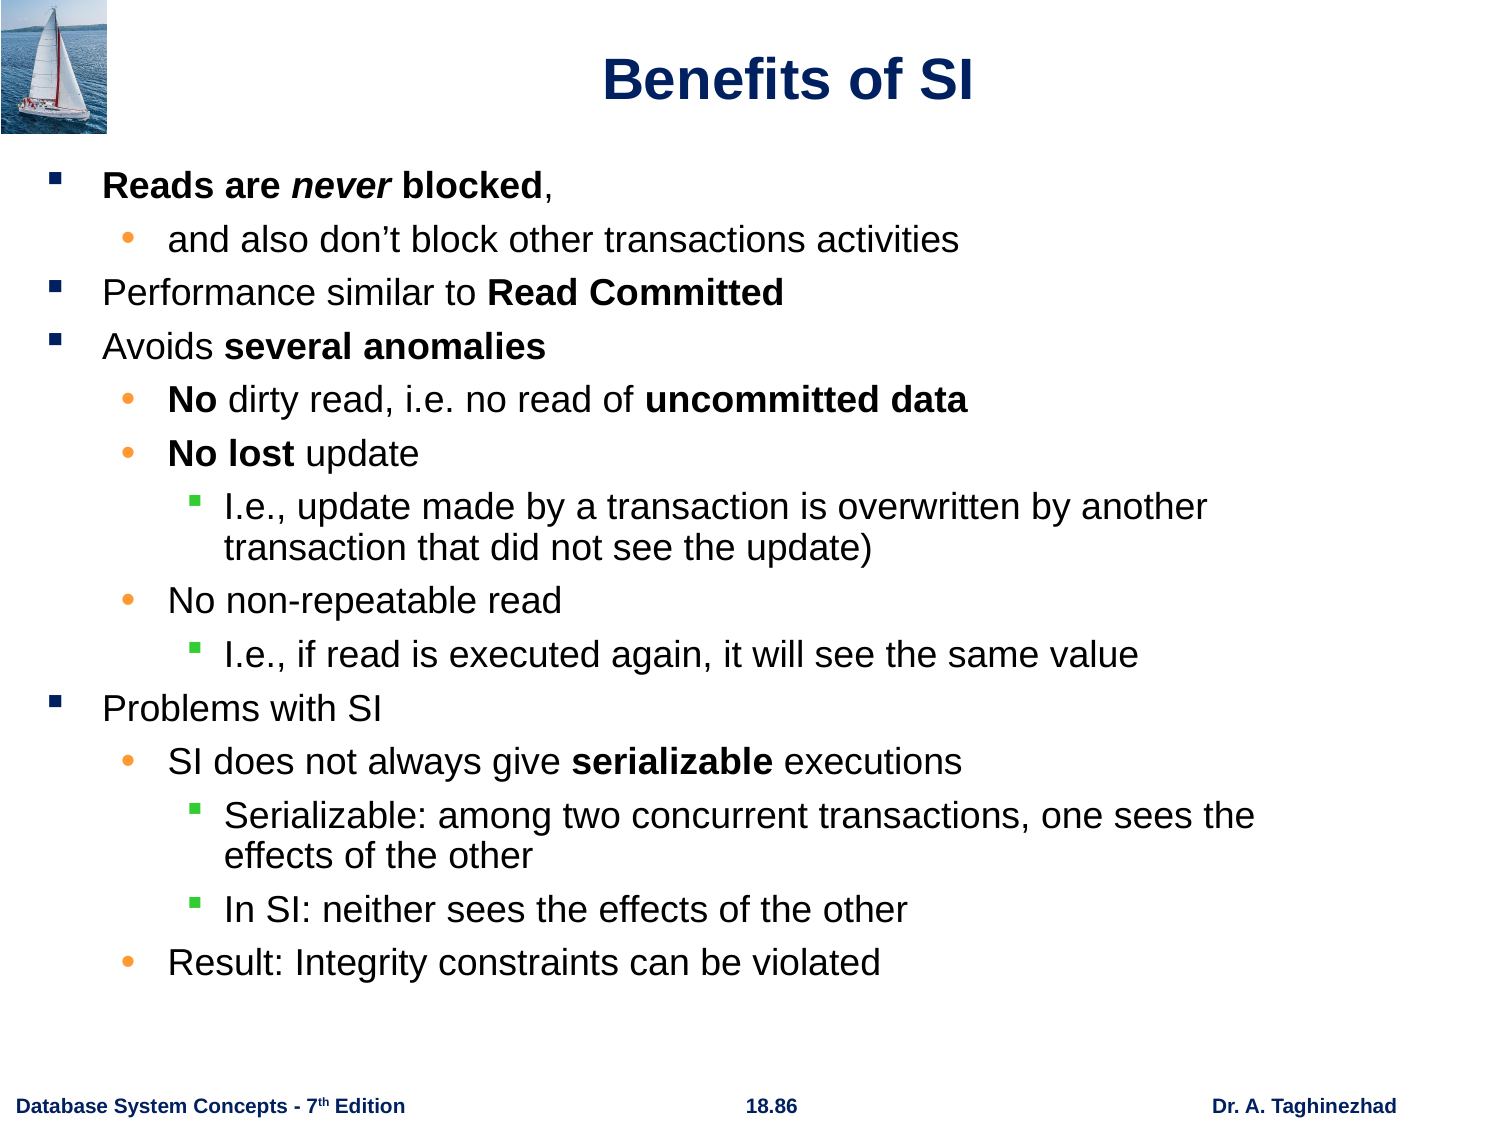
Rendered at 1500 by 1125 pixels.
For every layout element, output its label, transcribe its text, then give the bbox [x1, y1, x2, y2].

list Reads are never blocked, and also don’t block other transactions activities Performance similar to Read Committed Avoids several anomalies No dirty read, i.e. no read of uncommitted data No lost update I.e., update made by a transaction is overwritten by another transaction that did not see the update) No non-repeatable read I.e., if read is executed again, it will see the same value Problems with SI SI does not always give serializable executions Serializable: among two concurrent transactions, one sees the effects of the other In SI: neither sees the effects of the other Result: Integrity constraints can be violated [30, 158, 1380, 1062]
picture [1, 0, 107, 134]
title Benefits of SI [125, 18, 1452, 120]
